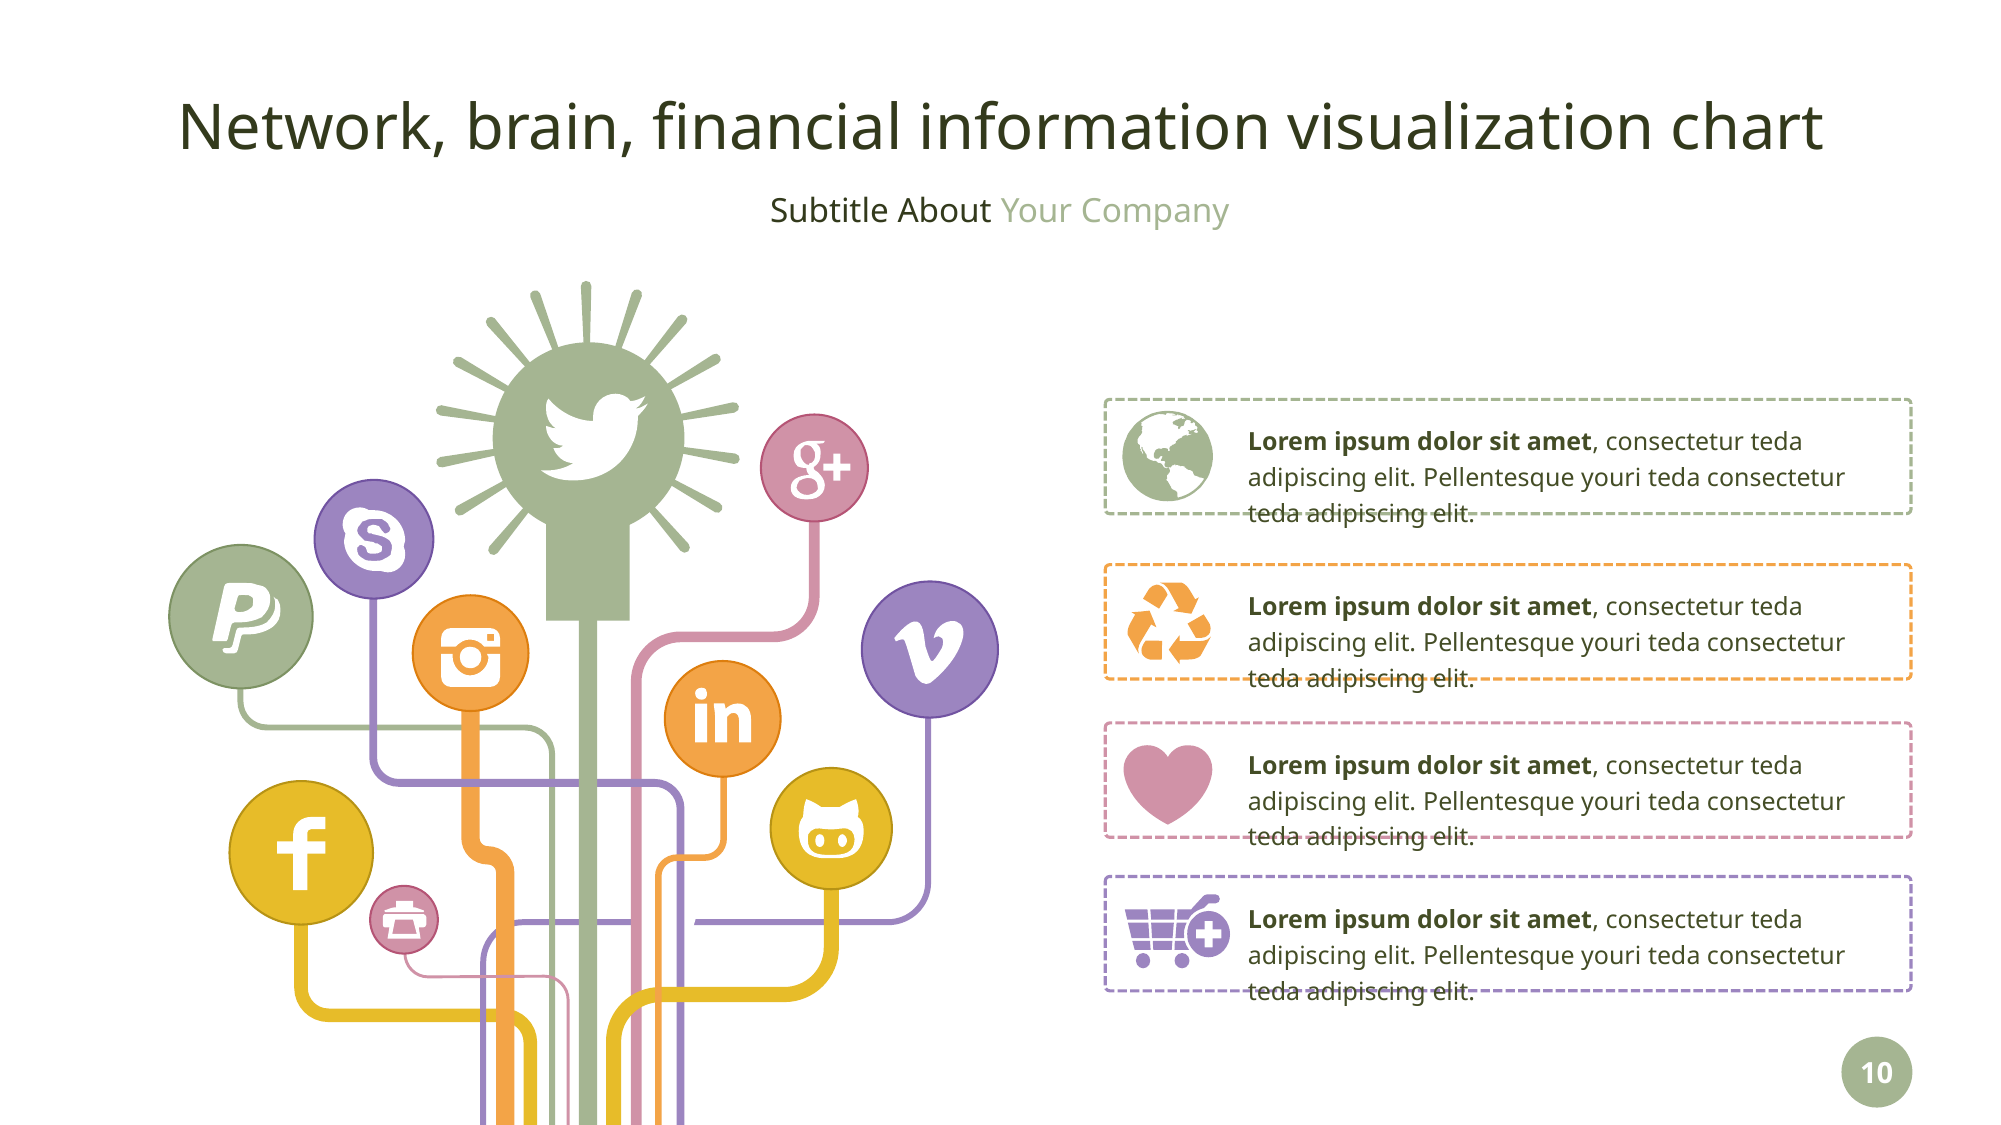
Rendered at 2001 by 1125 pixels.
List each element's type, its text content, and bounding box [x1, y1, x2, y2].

title Network, brain, financial information visualization chart [139, 53, 1865, 205]
text_box [1123, 745, 1213, 825]
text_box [1124, 894, 1233, 969]
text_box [1125, 581, 1214, 665]
text_box [1104, 563, 1913, 681]
text_box Lorem ipsum dolor sit amet, consectetur teda adipiscing elit. Pellentesque youri teda consectetur teda adipiscing elit. [1232, 735, 1920, 859]
text_box [1104, 398, 1913, 515]
text_box Lorem ipsum dolor sit amet, consectetur teda adipiscing elit. Pellentesque youri teda consectetur teda adipiscing elit. [1232, 412, 1920, 535]
text_box [1122, 410, 1213, 502]
text_box [1104, 721, 1913, 839]
text_box [1104, 875, 1913, 992]
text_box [169, 280, 998, 1125]
text_box Lorem ipsum dolor sit amet, consectetur teda adipiscing elit. Pellentesque youri teda consectetur teda adipiscing elit. [1232, 577, 1920, 701]
text_box Lorem ipsum dolor sit amet, consectetur teda adipiscing elit. Pellentesque youri teda consectetur teda adipiscing elit. [1232, 890, 1920, 1013]
